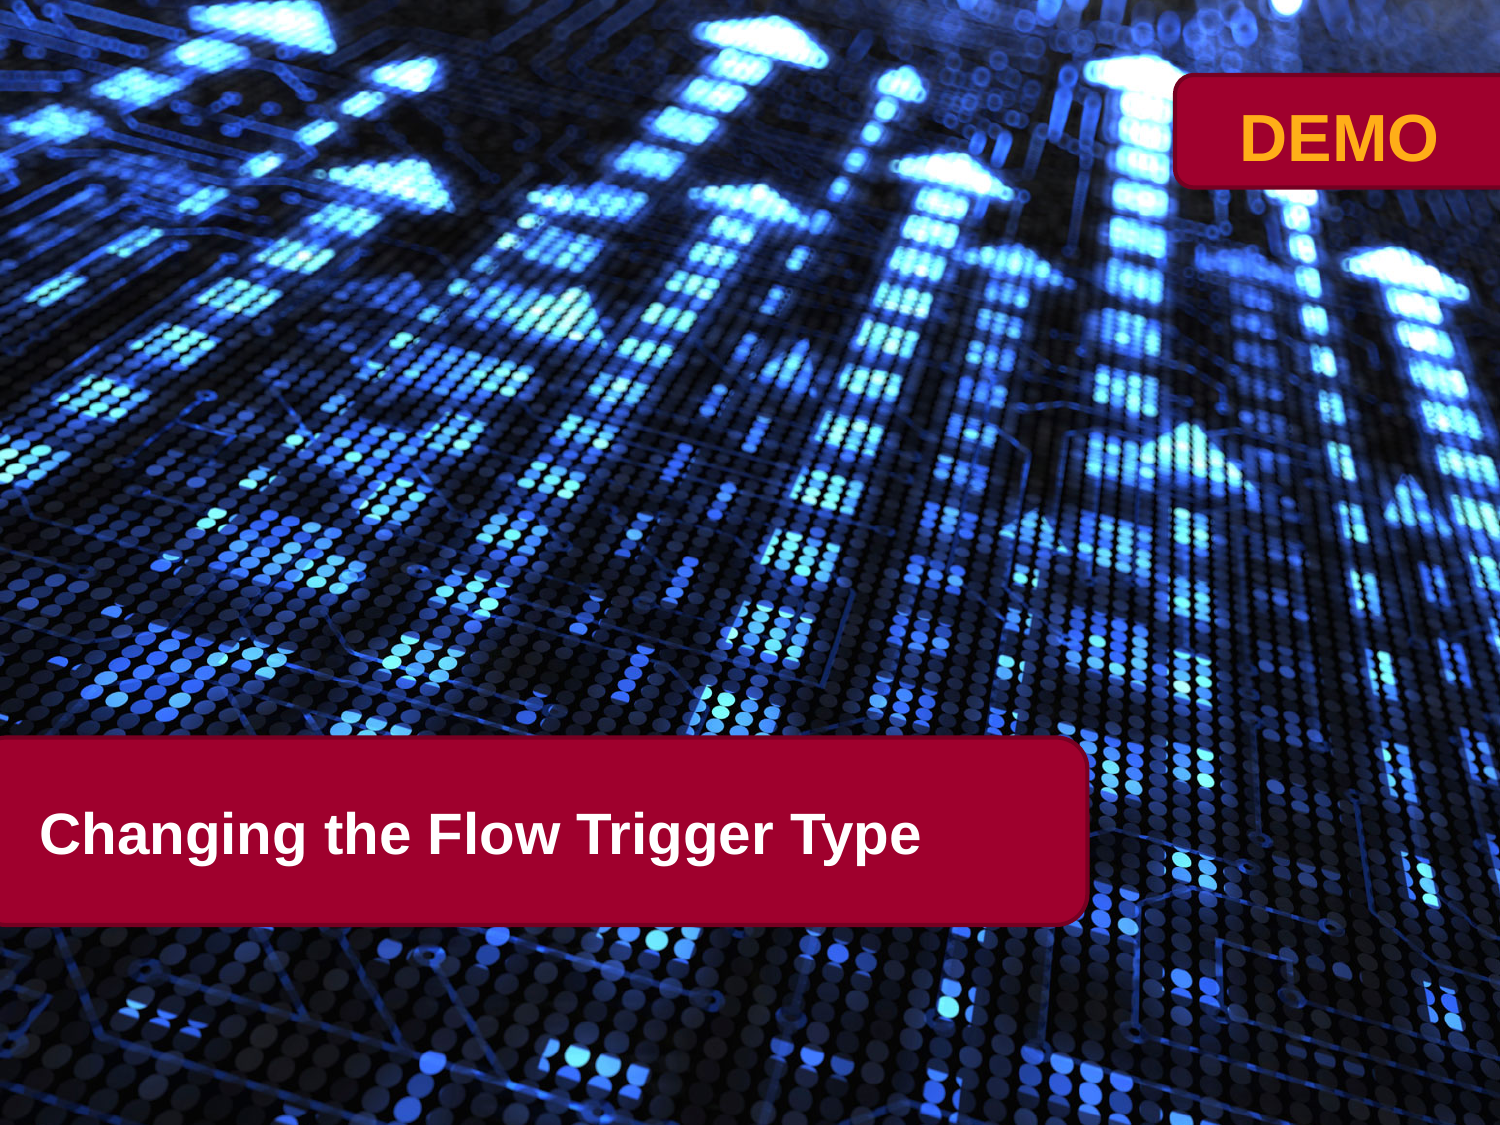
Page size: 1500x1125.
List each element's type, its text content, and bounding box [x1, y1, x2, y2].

title Changing the Flow Trigger Type [24, 750, 1063, 913]
picture [0, 0, 1500, 1125]
